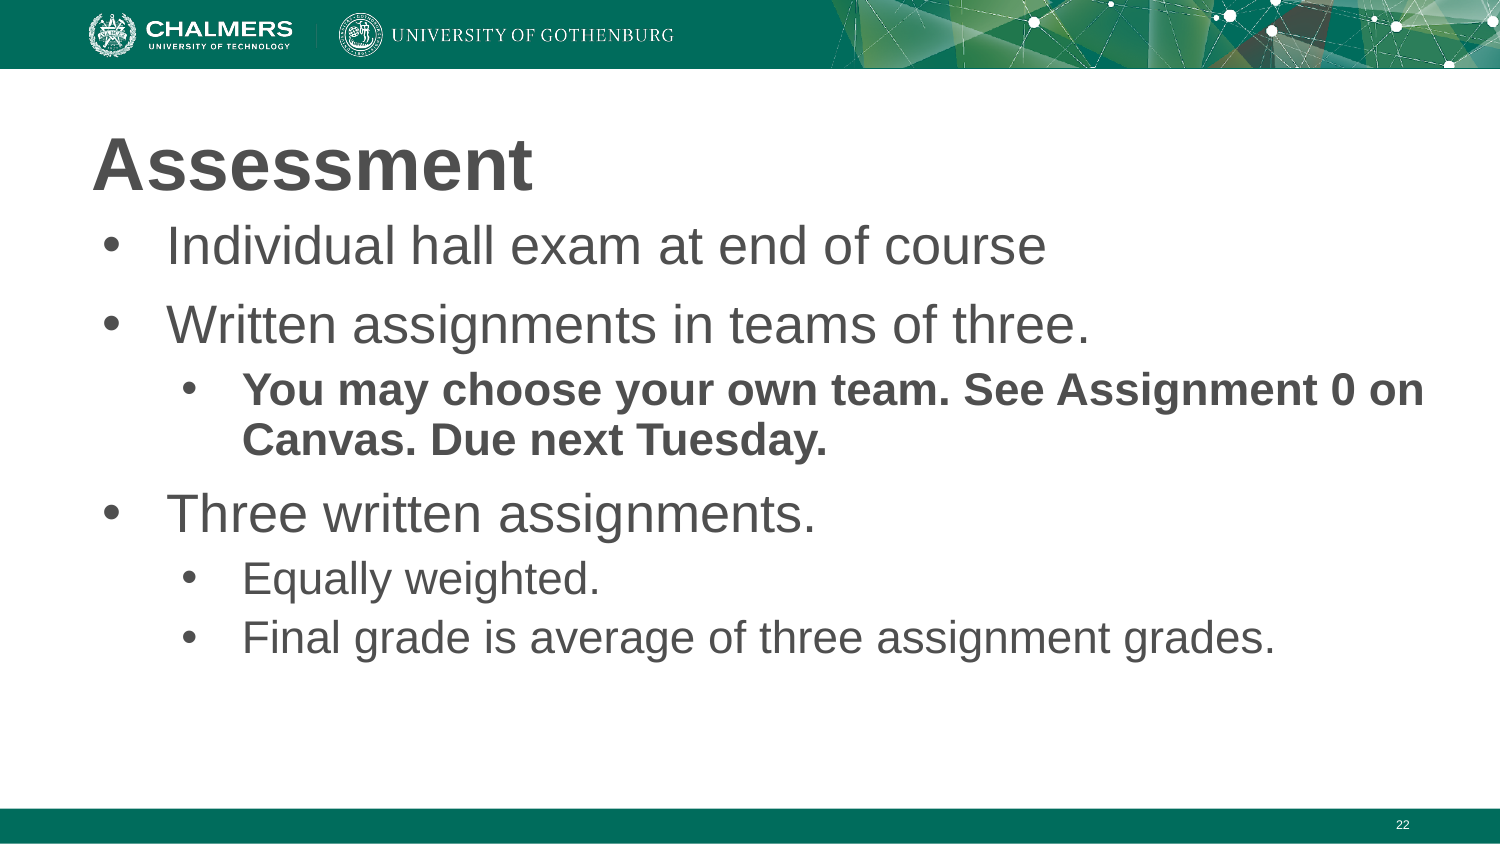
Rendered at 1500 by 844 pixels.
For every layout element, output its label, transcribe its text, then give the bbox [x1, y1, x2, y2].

title Assessment [76, 100, 1425, 210]
picture [64, 0, 696, 85]
picture [759, 0, 1500, 68]
list Individual hall exam at end of course Written assignments in teams of three. You may choose your own team. See Assignment 0 on Canvas. Due next Tuesday. Three written assignments. Equally weighted. Final grade is average of three assignment grades. [76, 210, 1453, 782]
slide_number ‹#› [1074, 809, 1425, 844]
